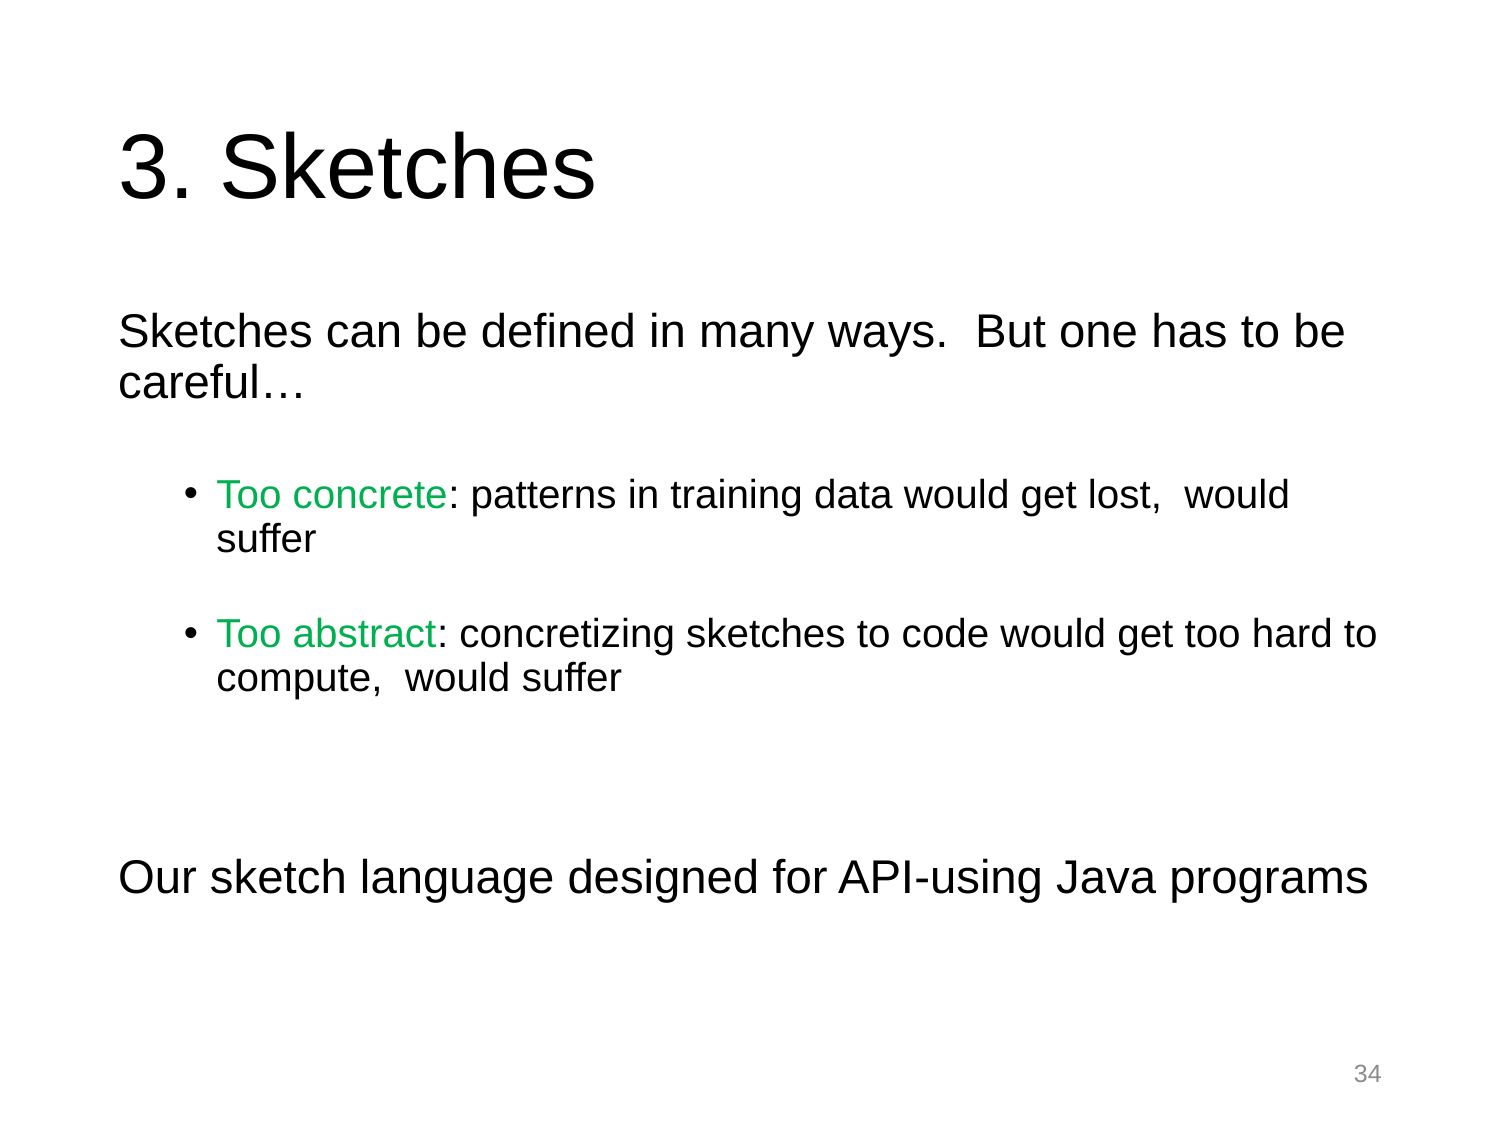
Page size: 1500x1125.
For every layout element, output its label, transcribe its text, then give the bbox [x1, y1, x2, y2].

slide_number 34 [1059, 1042, 1397, 1103]
title 3. Sketches [103, 59, 1397, 278]
